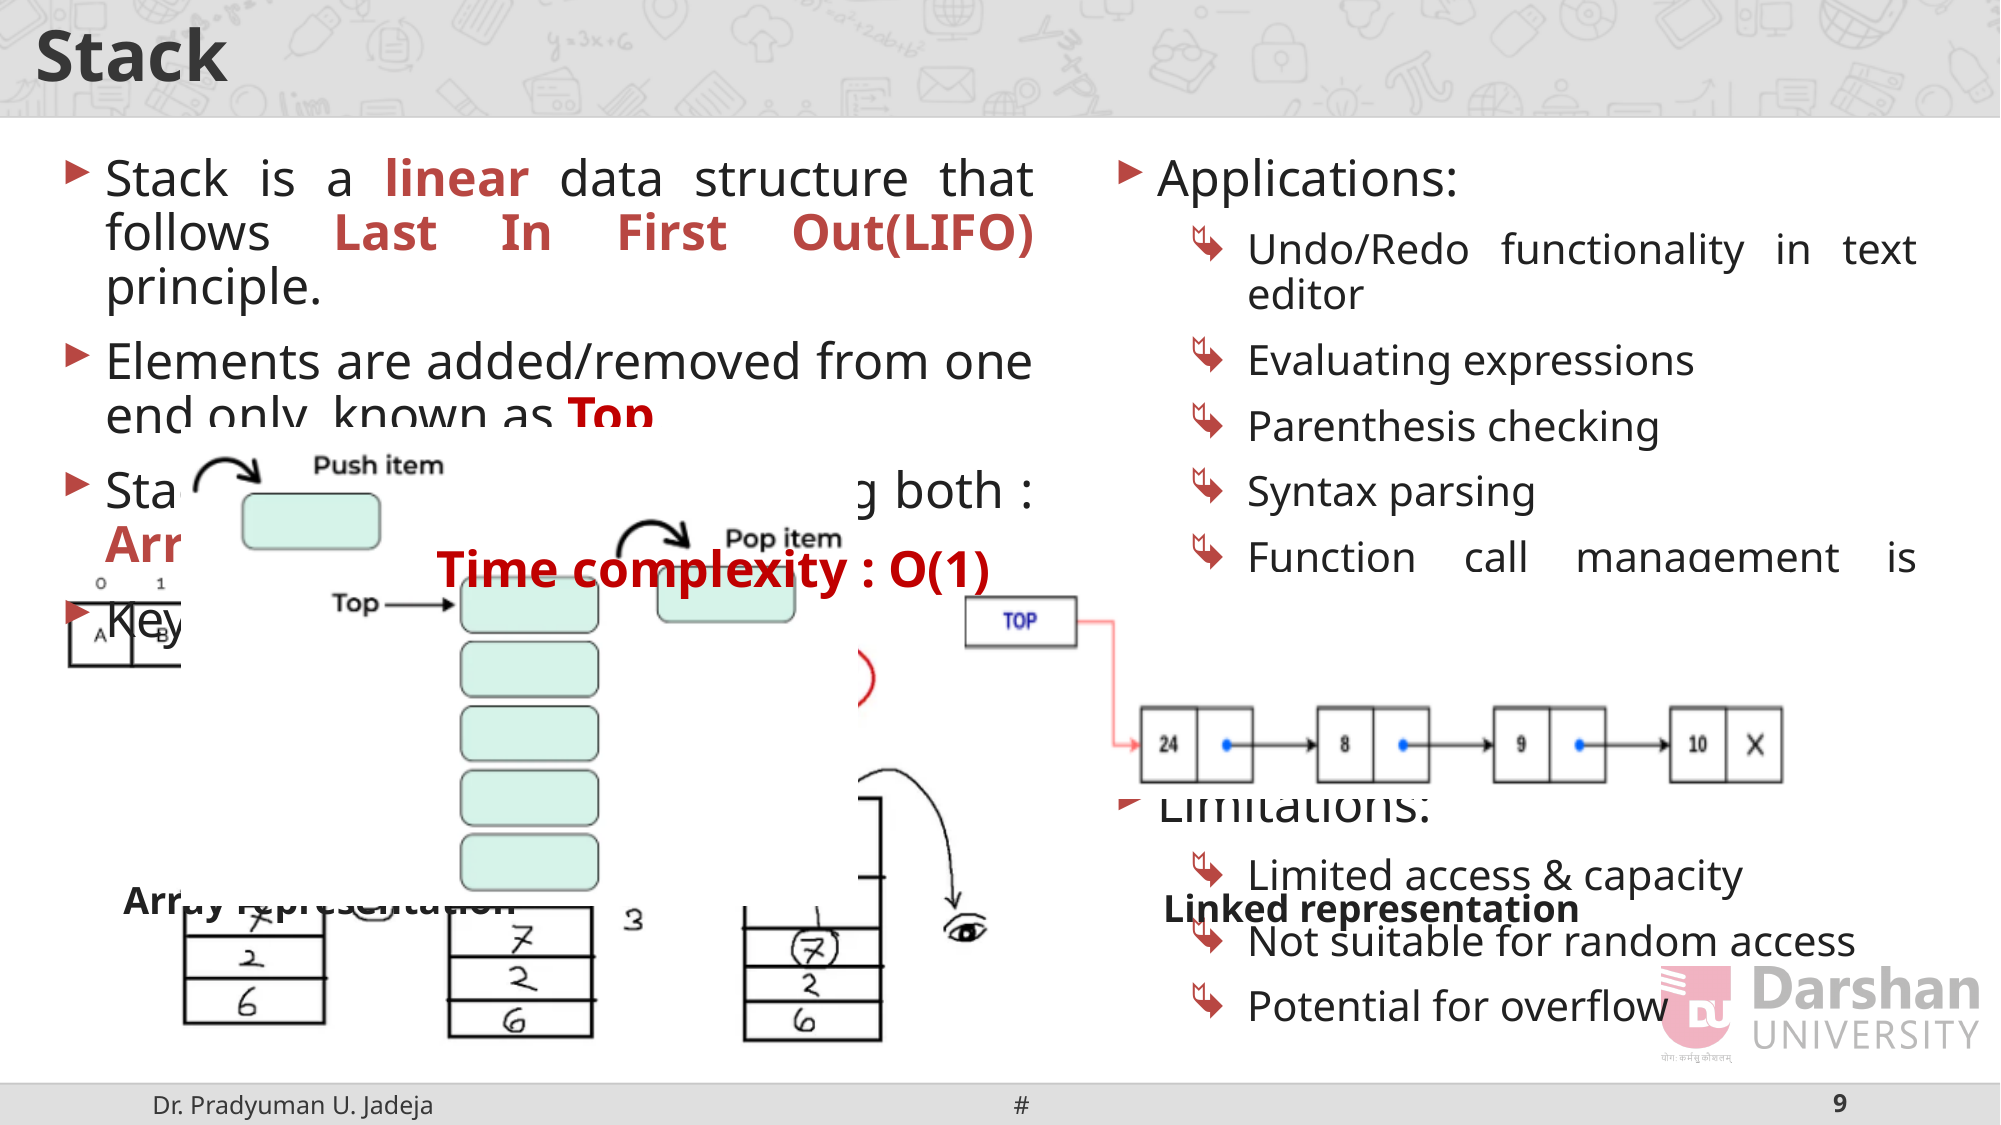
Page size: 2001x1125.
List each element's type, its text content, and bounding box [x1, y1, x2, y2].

title Stack [0, 0, 2000, 117]
text_box Linked representation [1148, 877, 1596, 938]
list Applications: Undo/Redo functionality in text editor Evaluating expressions Parenthesis checking Syntax parsing Function call management is Recursion Web browser history Reversing data Limitations: Limited access & capacity Not suitable for random access Potential for overflow [1099, 146, 1933, 1064]
text_box Stack is a linear data structure that follows Last In First Out(LIFO) principle. Elements are added/removed from one end only, known as Top. Stack can be implemented using both : Array & Linked List. Key Operations: [46, 146, 1050, 1064]
text_box Time complexity : O(1) [858, 530, 1006, 606]
picture [65, 427, 1790, 1048]
